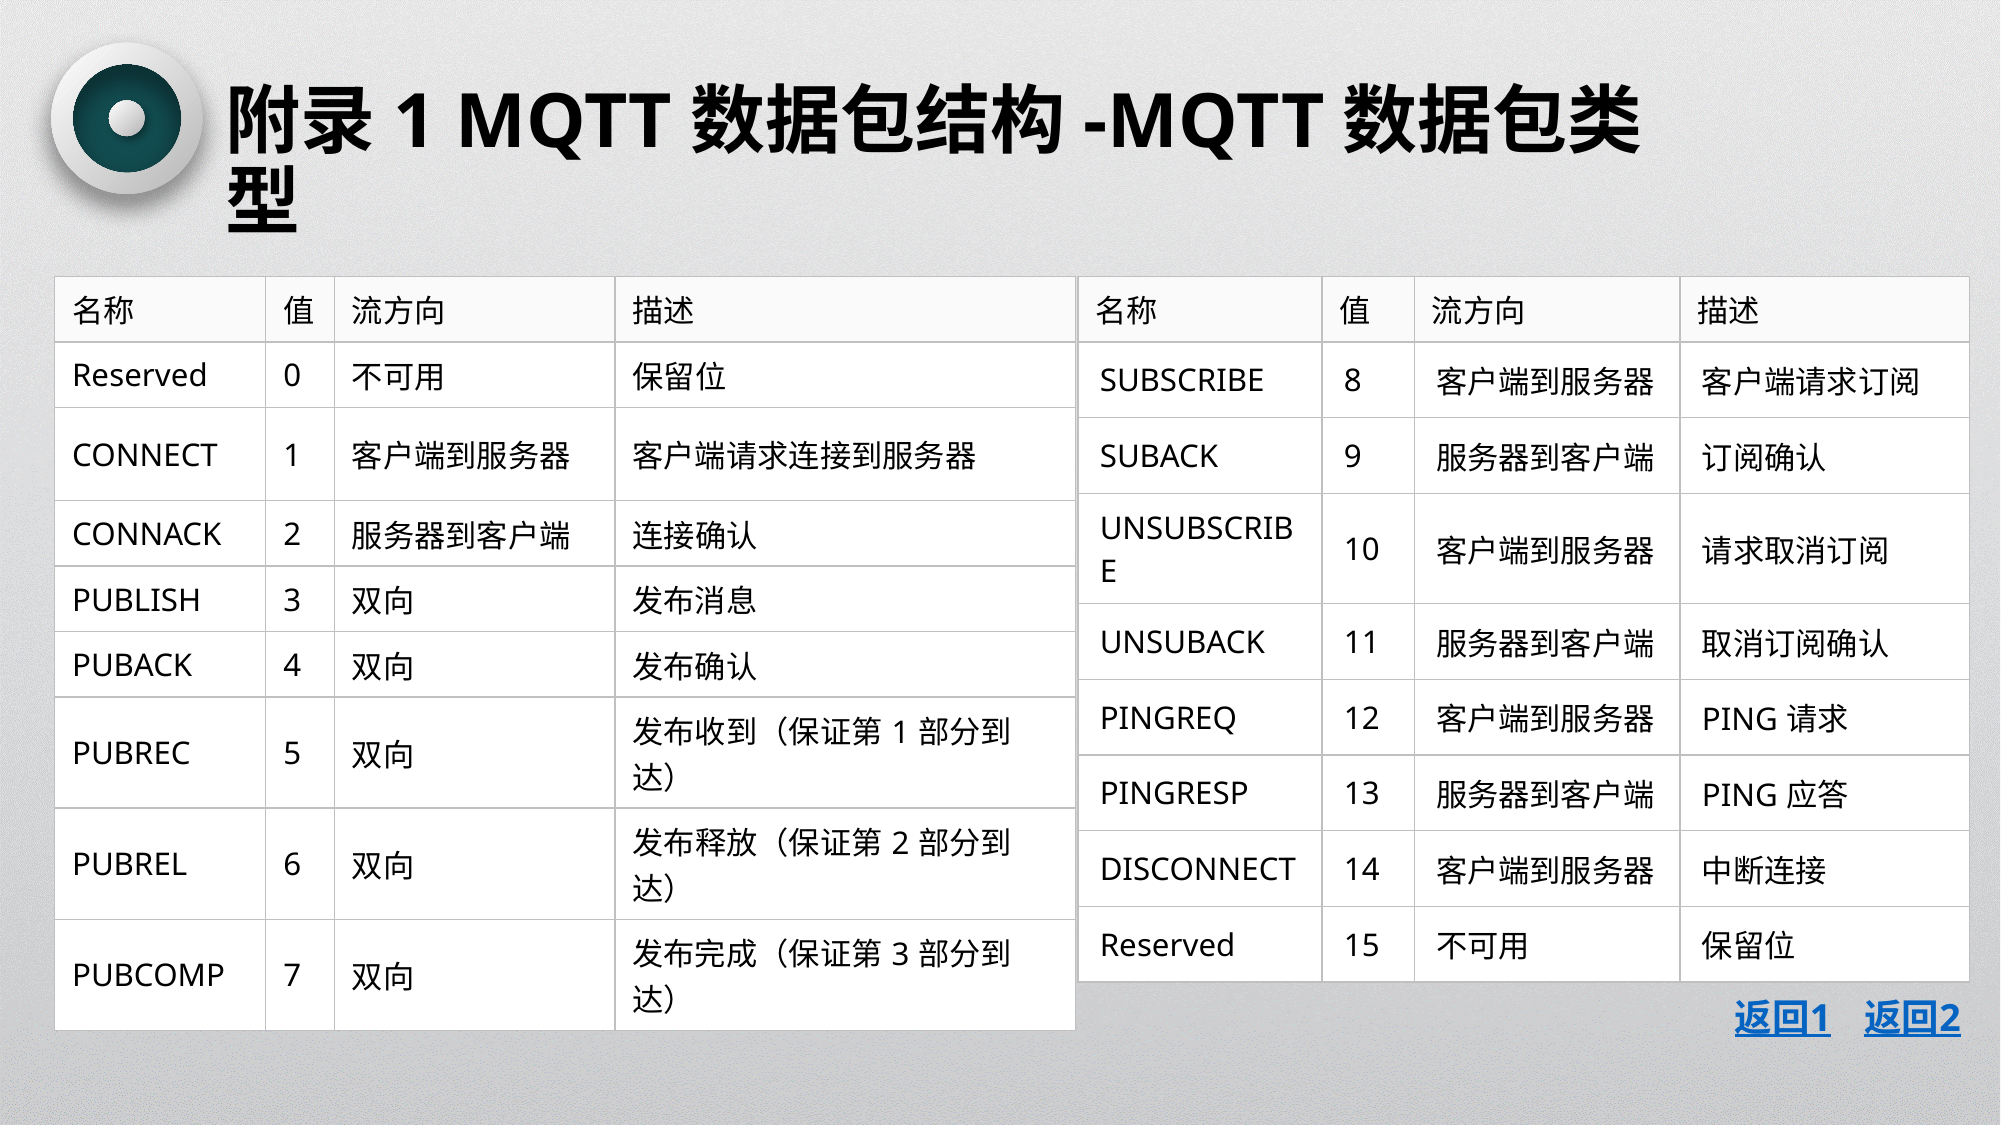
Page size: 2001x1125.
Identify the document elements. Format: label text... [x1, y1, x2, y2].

table_header 流方向 [1415, 277, 1679, 341]
table_cell 13 [1323, 756, 1414, 830]
table_cell 客户端请求订阅 [1681, 343, 1969, 417]
table_cell 双向 [335, 698, 614, 807]
table_cell 请求取消订阅 [1681, 494, 1969, 603]
table_cell Reserved [1079, 907, 1321, 981]
table_cell 服务器到客户端 [1415, 604, 1679, 679]
table_cell 2 [266, 501, 334, 565]
table_cell 4 [266, 632, 334, 696]
table_header 值 [1323, 277, 1414, 341]
table_cell 中断连接 [1681, 831, 1969, 906]
table_cell 12 [1323, 680, 1414, 754]
table_cell 服务器到客户端 [1415, 418, 1679, 493]
text_box 返回1 [1720, 970, 1847, 1056]
table_cell CONNACK [55, 501, 265, 565]
table_cell 发布确认 [616, 632, 1075, 696]
table_cell PUBREL [55, 809, 265, 919]
table_header 值 [266, 277, 334, 341]
table_header 描述 [616, 277, 1075, 341]
table_cell 双向 [335, 632, 614, 696]
table_cell 双向 [335, 567, 614, 631]
table_cell 6 [266, 809, 334, 919]
table_cell DISCONNECT [1079, 831, 1321, 906]
table_cell 客户端到服务器 [1415, 680, 1679, 754]
table_cell PING应答 [1681, 756, 1969, 830]
table_cell 0 [266, 343, 334, 407]
table_cell PINGREQ [1079, 680, 1321, 754]
text_box 返回2 [1849, 970, 1976, 1056]
table_cell 客户端到服务器 [1415, 343, 1679, 417]
table_cell 双向 [335, 920, 614, 1030]
table_cell CONNECT [55, 408, 265, 500]
table_cell 不可用 [1415, 907, 1679, 981]
table_cell 1 [266, 408, 334, 500]
picture [0, 0, 2001, 1125]
table_cell 发布完成（保证第3部分到达） [616, 920, 1075, 1030]
table_cell 保留位 [1681, 907, 1969, 981]
table_cell PUBCOMP [55, 920, 265, 1030]
table_cell PUBACK [55, 632, 265, 696]
table_cell 服务器到客户端 [335, 501, 614, 565]
table_cell SUBACK [1079, 418, 1321, 493]
table_cell PUBLISH [55, 567, 265, 631]
table_header 名称 [55, 277, 265, 341]
table_cell 连接确认 [616, 501, 1075, 565]
table_cell 8 [1323, 343, 1414, 417]
table_cell 取消订阅确认 [1681, 604, 1969, 679]
table_header 描述 [1681, 277, 1969, 341]
table_cell 保留位 [616, 343, 1075, 407]
table_cell 不可用 [335, 343, 614, 407]
table_cell 10 [1323, 494, 1414, 603]
table_cell 3 [266, 567, 334, 631]
table_cell 客户端到服务器 [1415, 831, 1679, 906]
table_cell 11 [1323, 604, 1414, 679]
table_cell PINGRESP [1079, 756, 1321, 830]
table_cell 14 [1323, 831, 1414, 906]
table_cell 发布收到（保证第1部分到达） [616, 698, 1075, 807]
table_cell 双向 [335, 809, 614, 919]
list 附录1 MQTT数据包结构-MQTT数据包类型 [210, 75, 1670, 173]
table_header 名称 [1079, 277, 1321, 341]
table_cell UNSUBACK [1079, 604, 1321, 679]
table_cell Reserved [55, 343, 265, 407]
table_cell 5 [266, 698, 334, 807]
table_cell PUBREC [55, 698, 265, 807]
table_cell 客户端到服务器 [1415, 494, 1679, 603]
table_cell 客户端到服务器 [335, 408, 614, 500]
table_cell 客户端请求连接到服务器 [616, 408, 1075, 500]
table_header 流方向 [335, 277, 614, 341]
table_cell 发布消息 [616, 567, 1075, 631]
table_cell 发布释放（保证第2部分到达） [616, 809, 1075, 919]
table_cell 7 [266, 920, 334, 1030]
table_cell 服务器到客户端 [1415, 756, 1679, 830]
table_cell 9 [1323, 418, 1414, 493]
table_cell PING请求 [1681, 680, 1969, 754]
table_cell SUBSCRIBE [1079, 343, 1321, 417]
table_cell 订阅确认 [1681, 418, 1969, 493]
table_cell UNSUBSCRIBE [1079, 494, 1321, 603]
table_cell 15 [1323, 907, 1414, 981]
